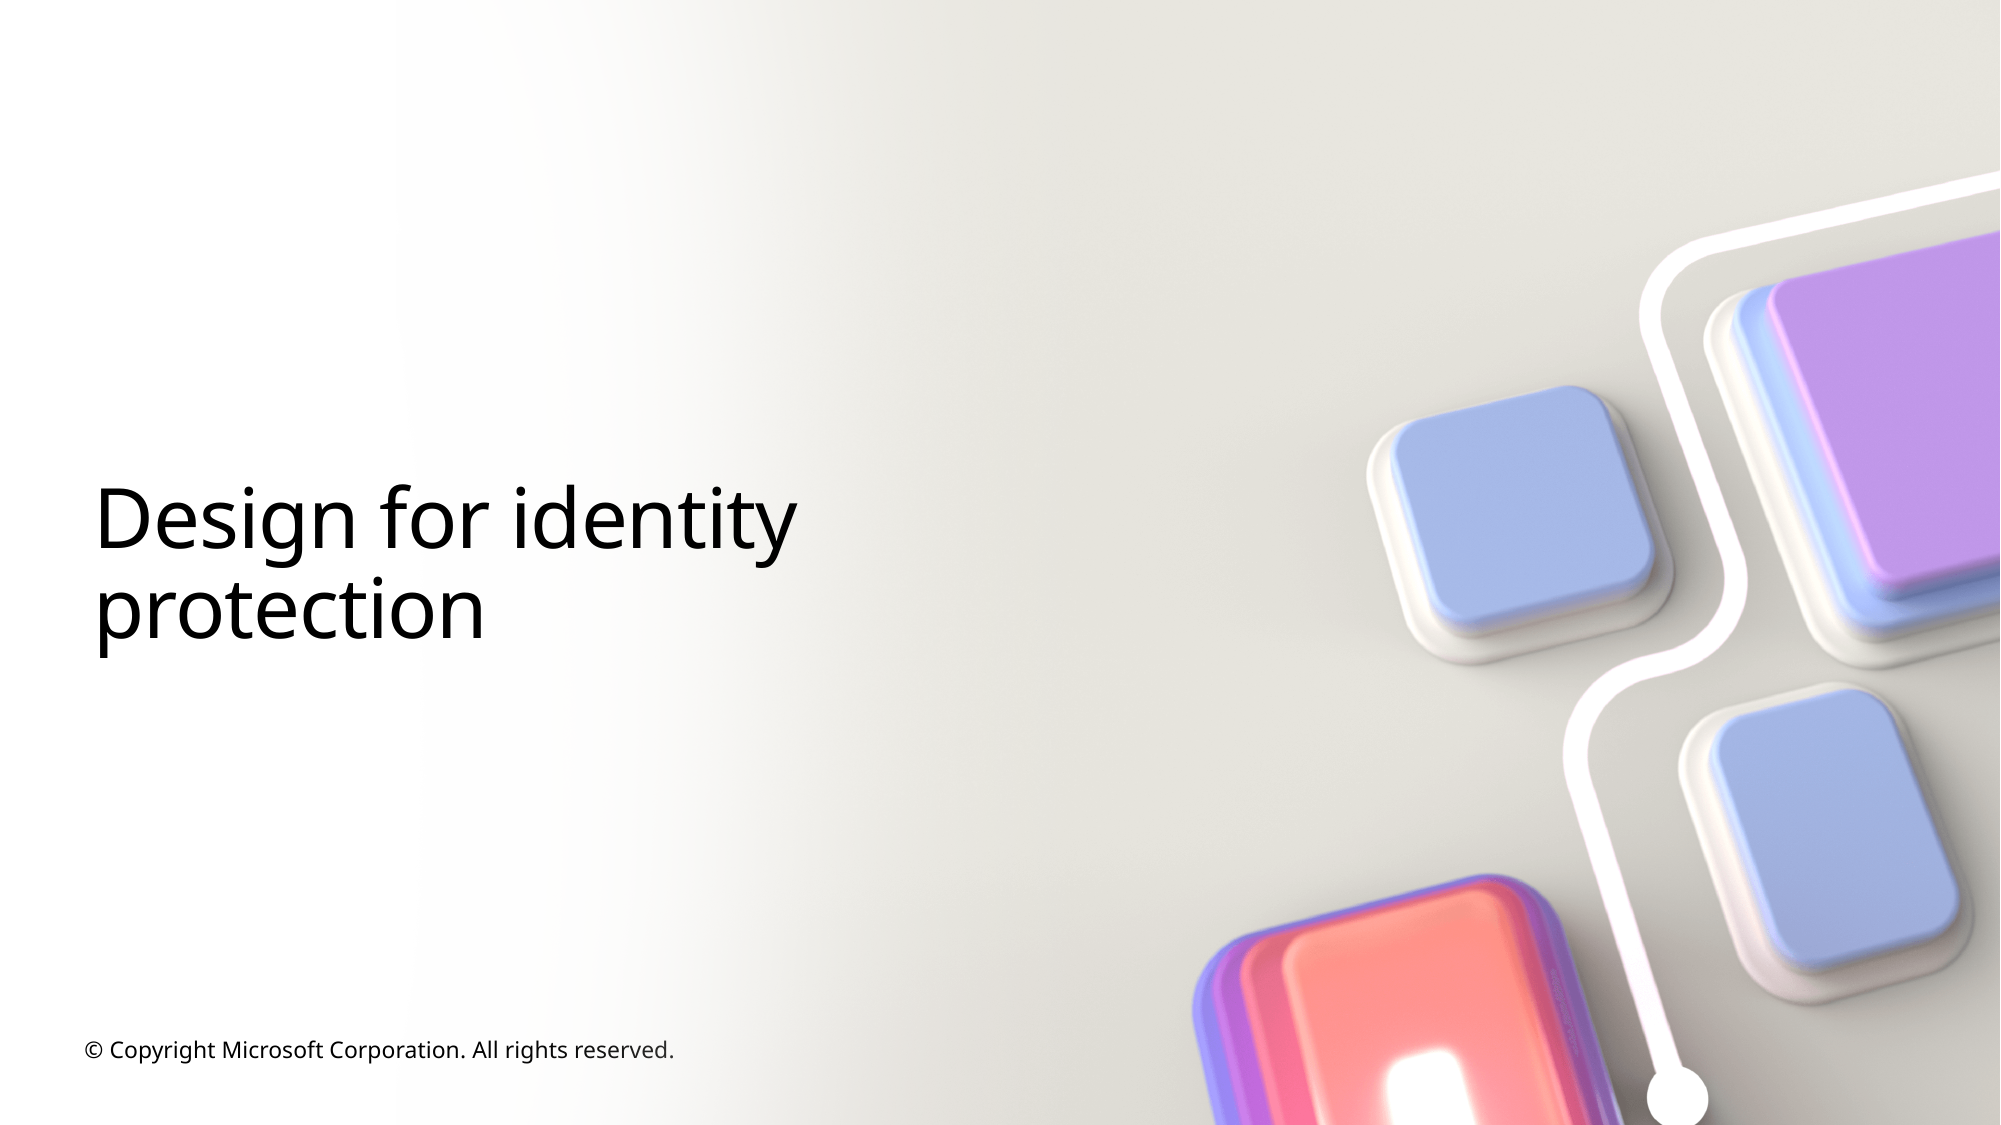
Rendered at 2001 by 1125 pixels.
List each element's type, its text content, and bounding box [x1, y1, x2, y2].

title Design for identity protection [93, 555, 1135, 657]
picture [396, 0, 2000, 1125]
